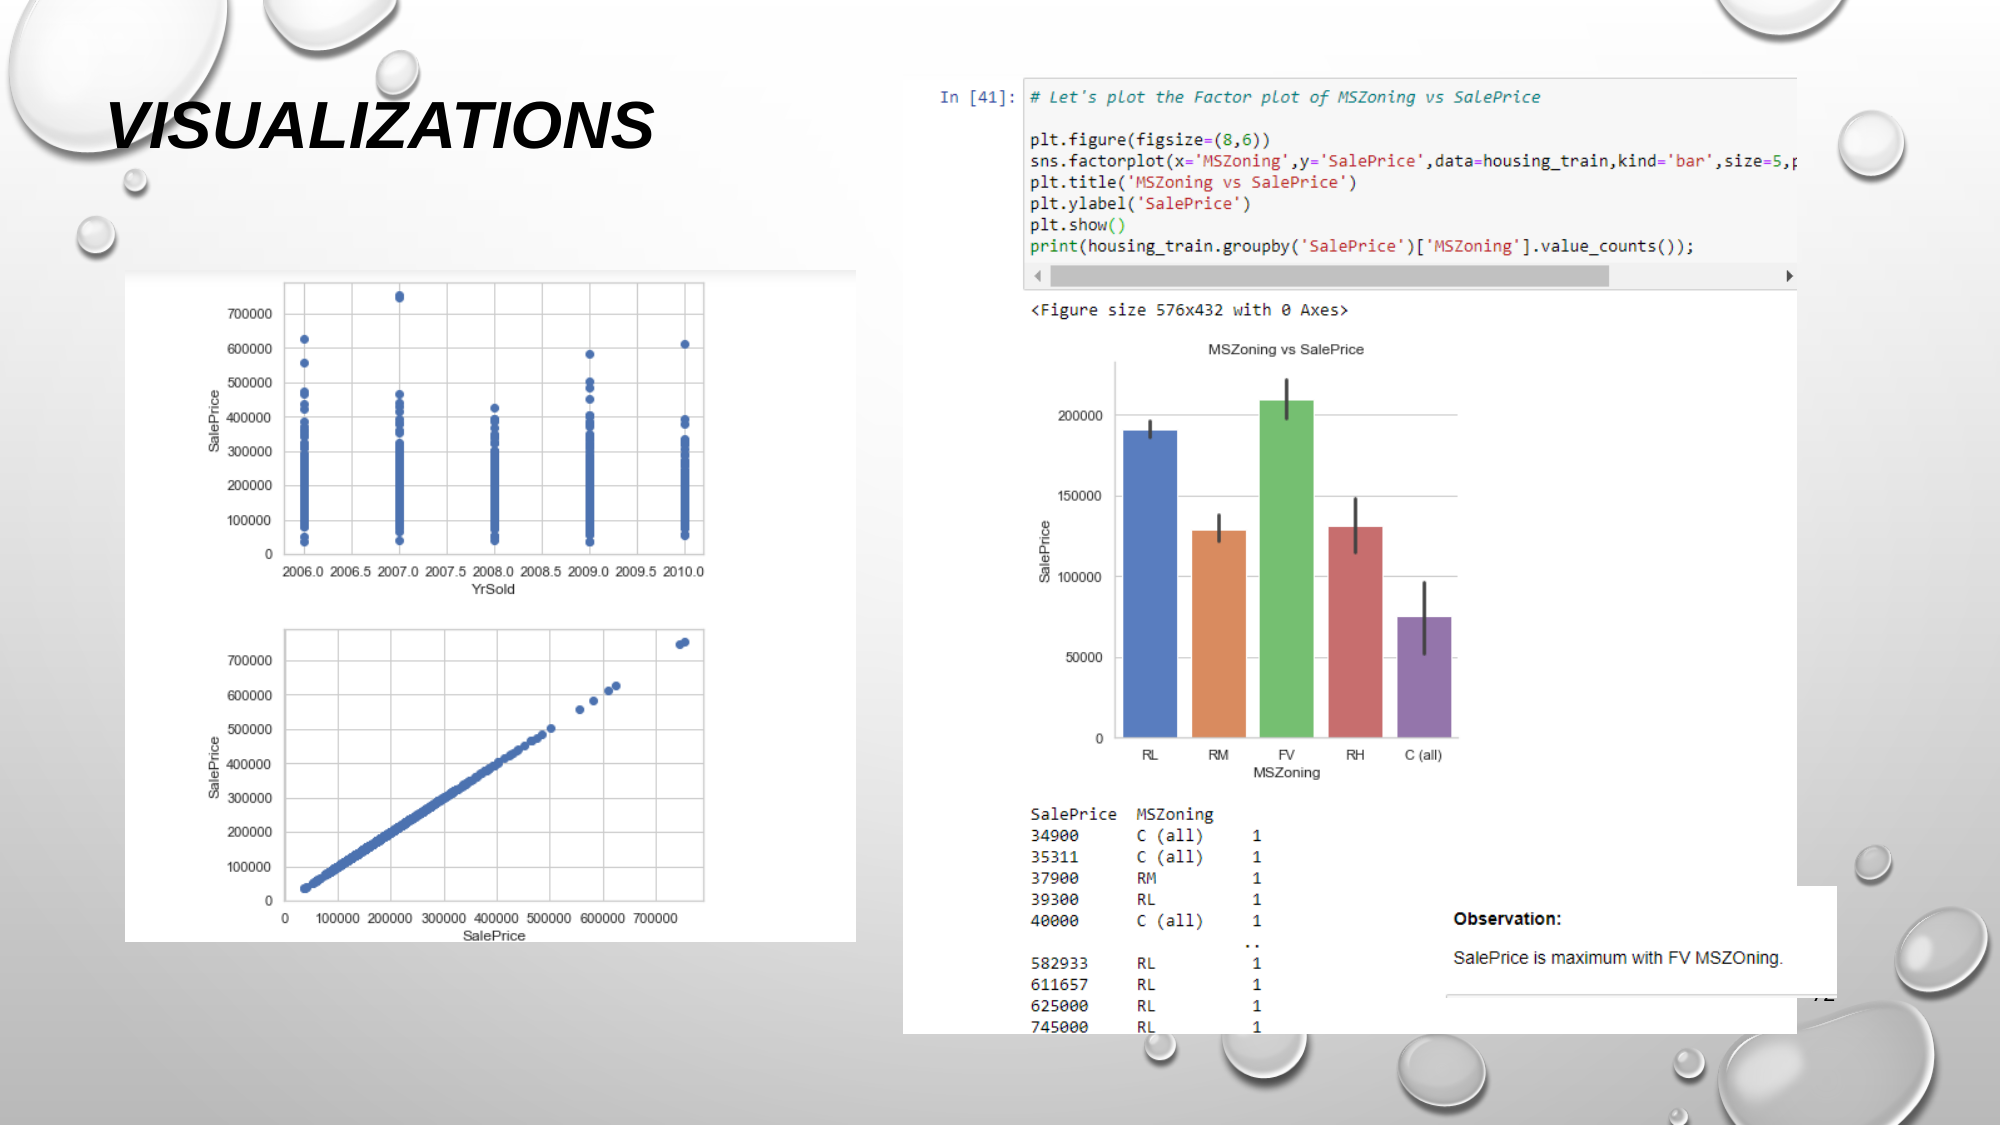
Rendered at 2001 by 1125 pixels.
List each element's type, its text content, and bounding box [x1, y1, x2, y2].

slide_number 72 [1803, 965, 1851, 1025]
text_box VISUALIZATIONS [89, 74, 902, 170]
picture [0, 0, 2000, 1125]
